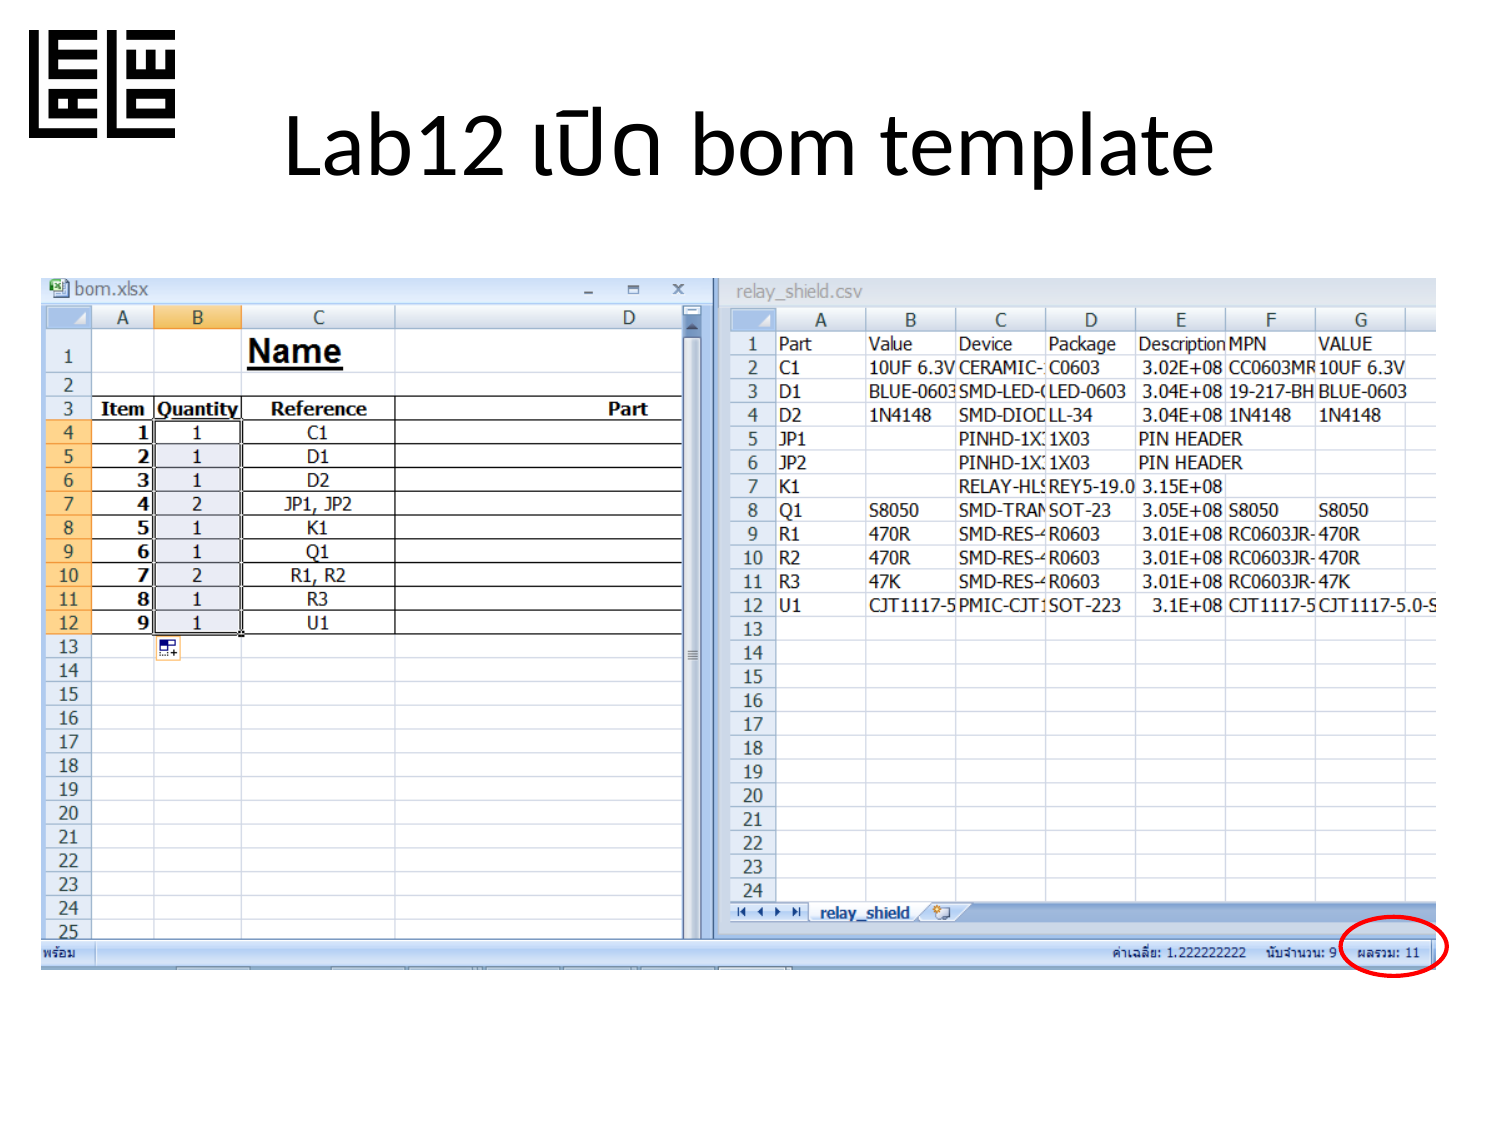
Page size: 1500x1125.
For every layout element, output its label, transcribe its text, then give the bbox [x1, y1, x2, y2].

picture [41, 278, 1436, 970]
text_box [1441, 929, 1449, 963]
title Lab12 เปิด bom template [75, 45, 1425, 233]
picture [29, 30, 175, 138]
